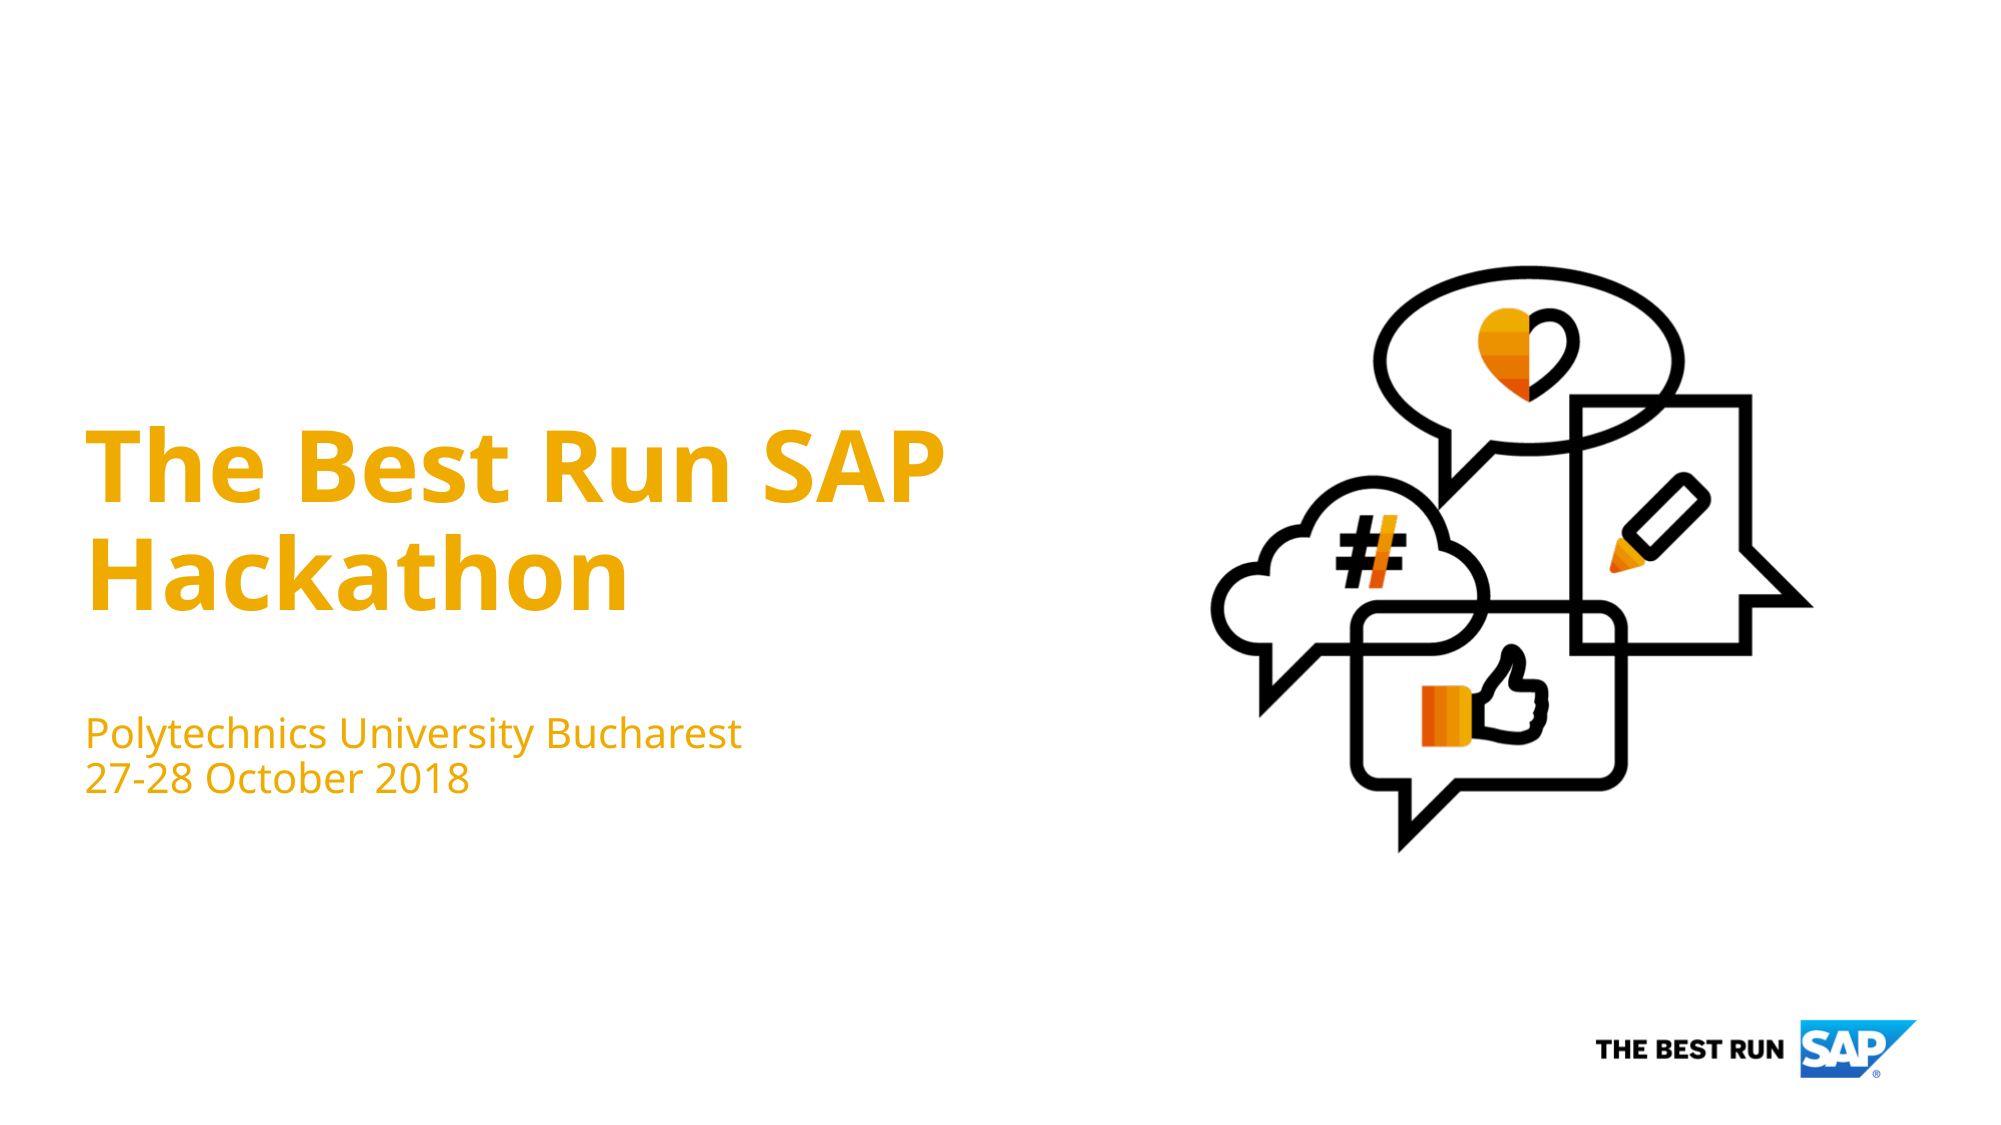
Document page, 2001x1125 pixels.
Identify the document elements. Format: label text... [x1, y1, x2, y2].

picture [1108, 157, 1919, 968]
title The Best Run SAP Hackathon Polytechnics University Bucharest 27-28 October 2018 [84, 416, 1102, 709]
picture [1595, 1019, 1918, 1079]
